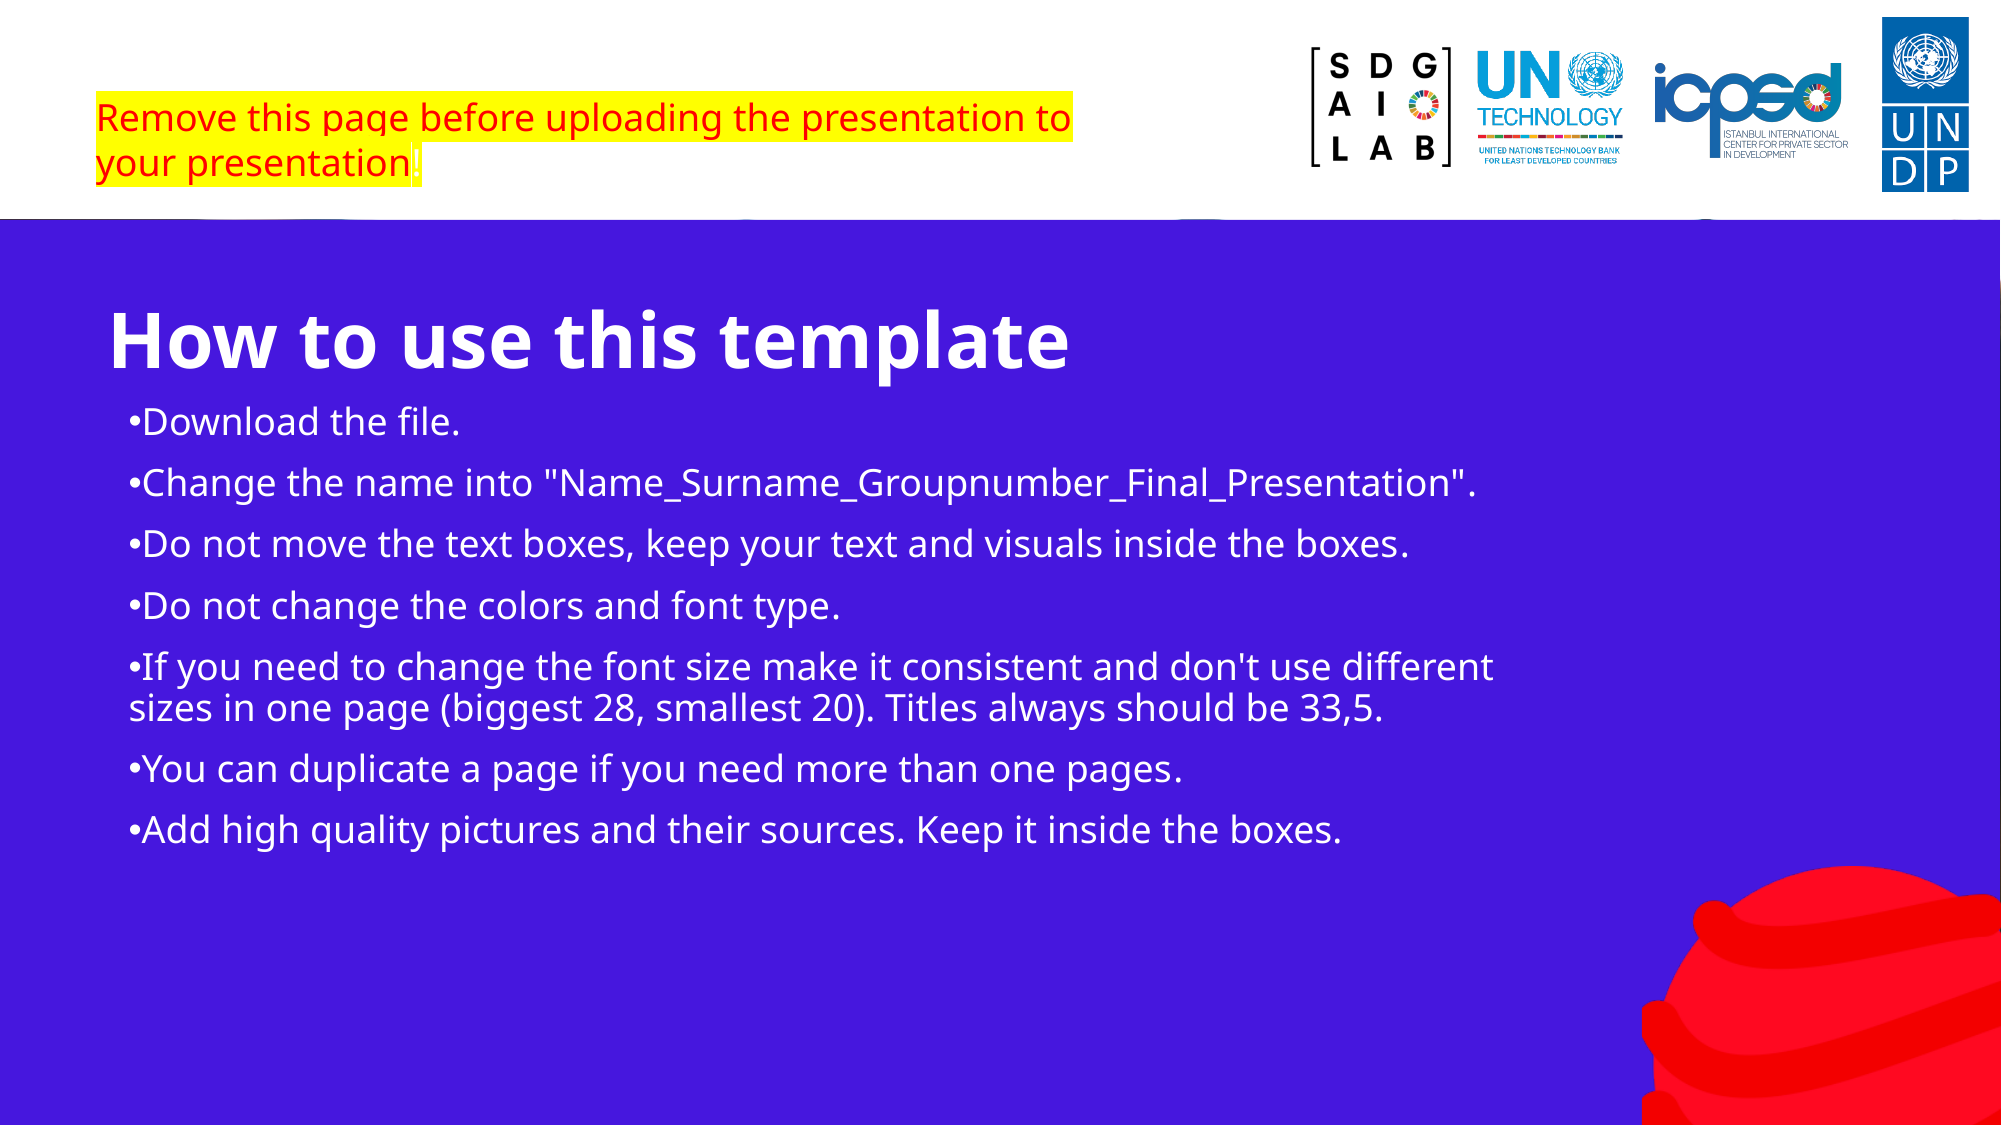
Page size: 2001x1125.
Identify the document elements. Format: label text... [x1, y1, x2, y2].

picture [1655, 63, 1848, 158]
picture [0, 219, 2001, 1125]
text_box Remove this page before uploading the presentation to your presentation! [88, 41, 1091, 219]
picture [1881, 16, 1969, 193]
picture [1804, 84, 1830, 111]
picture [1471, 48, 1630, 170]
picture [1306, 40, 1457, 168]
